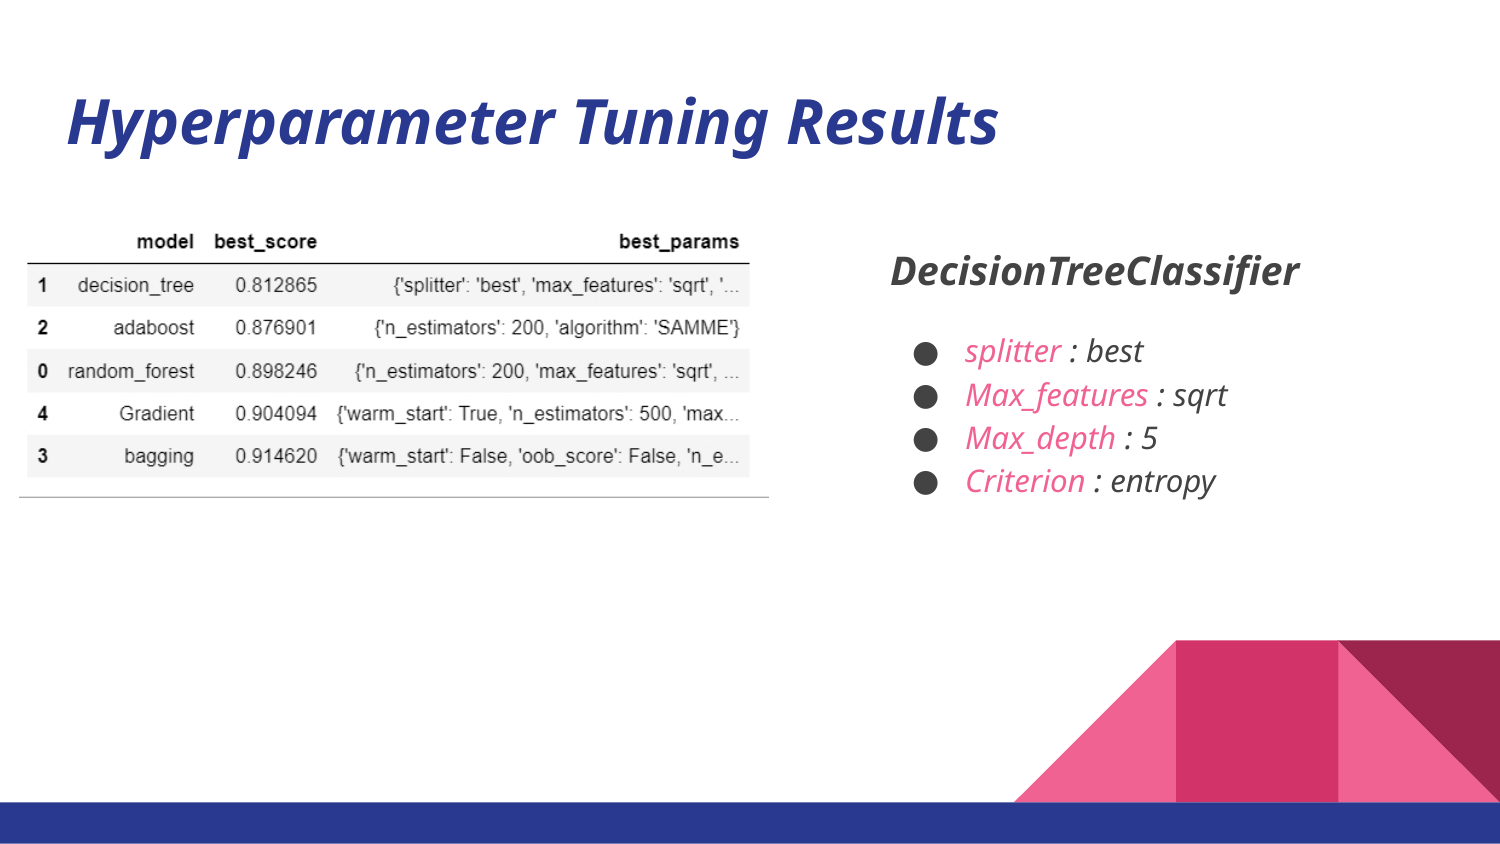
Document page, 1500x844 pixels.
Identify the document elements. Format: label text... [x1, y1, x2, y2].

picture [18, 222, 769, 498]
title Hyperparameter Tuning Results [51, 67, 1449, 167]
list DecisionTreeClassifier splitter : best Max_features : sqrt Max_depth : 5 Criterion : entropy [875, 223, 1500, 621]
